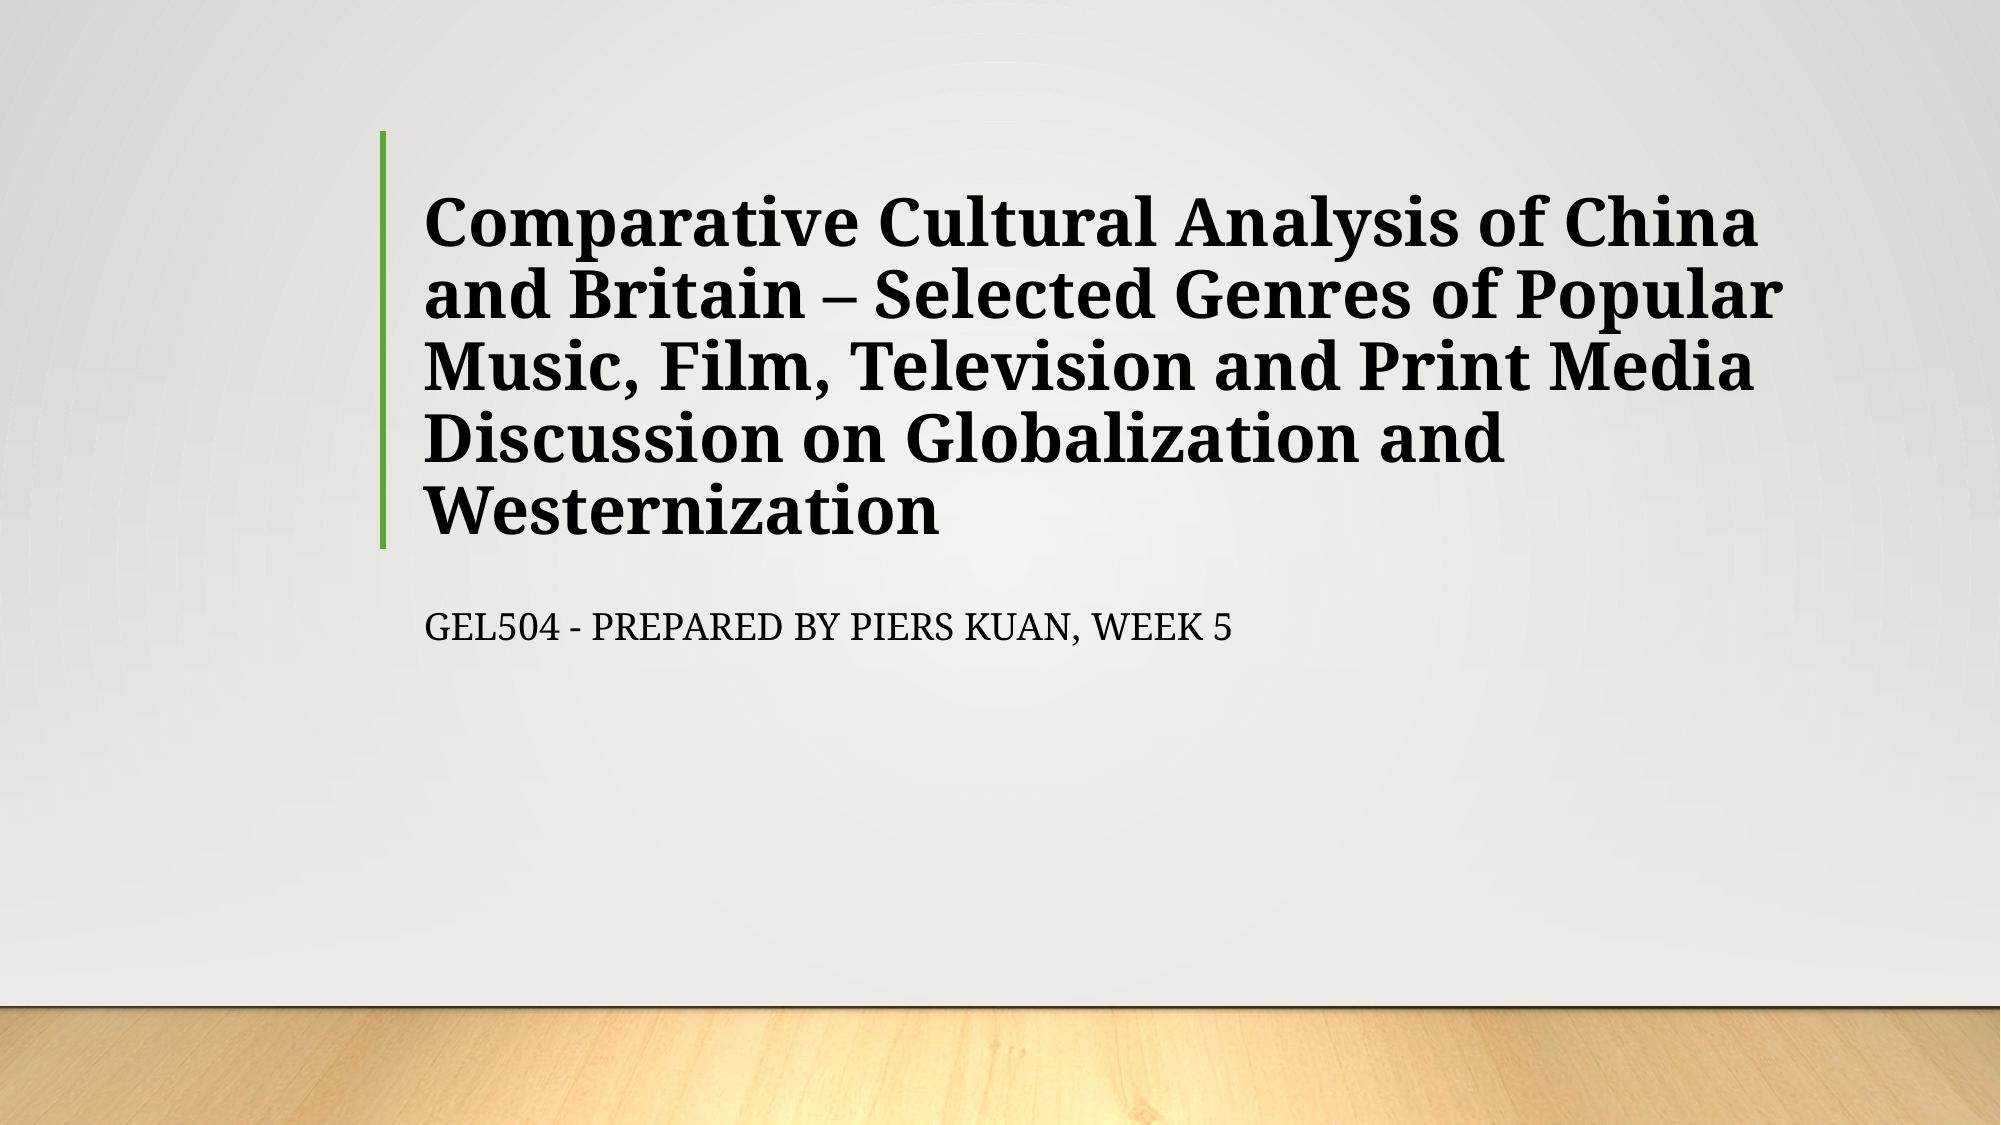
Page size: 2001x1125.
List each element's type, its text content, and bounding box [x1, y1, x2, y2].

title Comparative Cultural Analysis of China and Britain – Selected Genres of Popular Music, Film, Television and Print Media Discussion on Globalization and Westernization [408, 131, 1814, 549]
subtitle GEL504 - Prepared by Piers Kuan, Week 5 [408, 579, 1814, 740]
picture [0, 1006, 2000, 1125]
